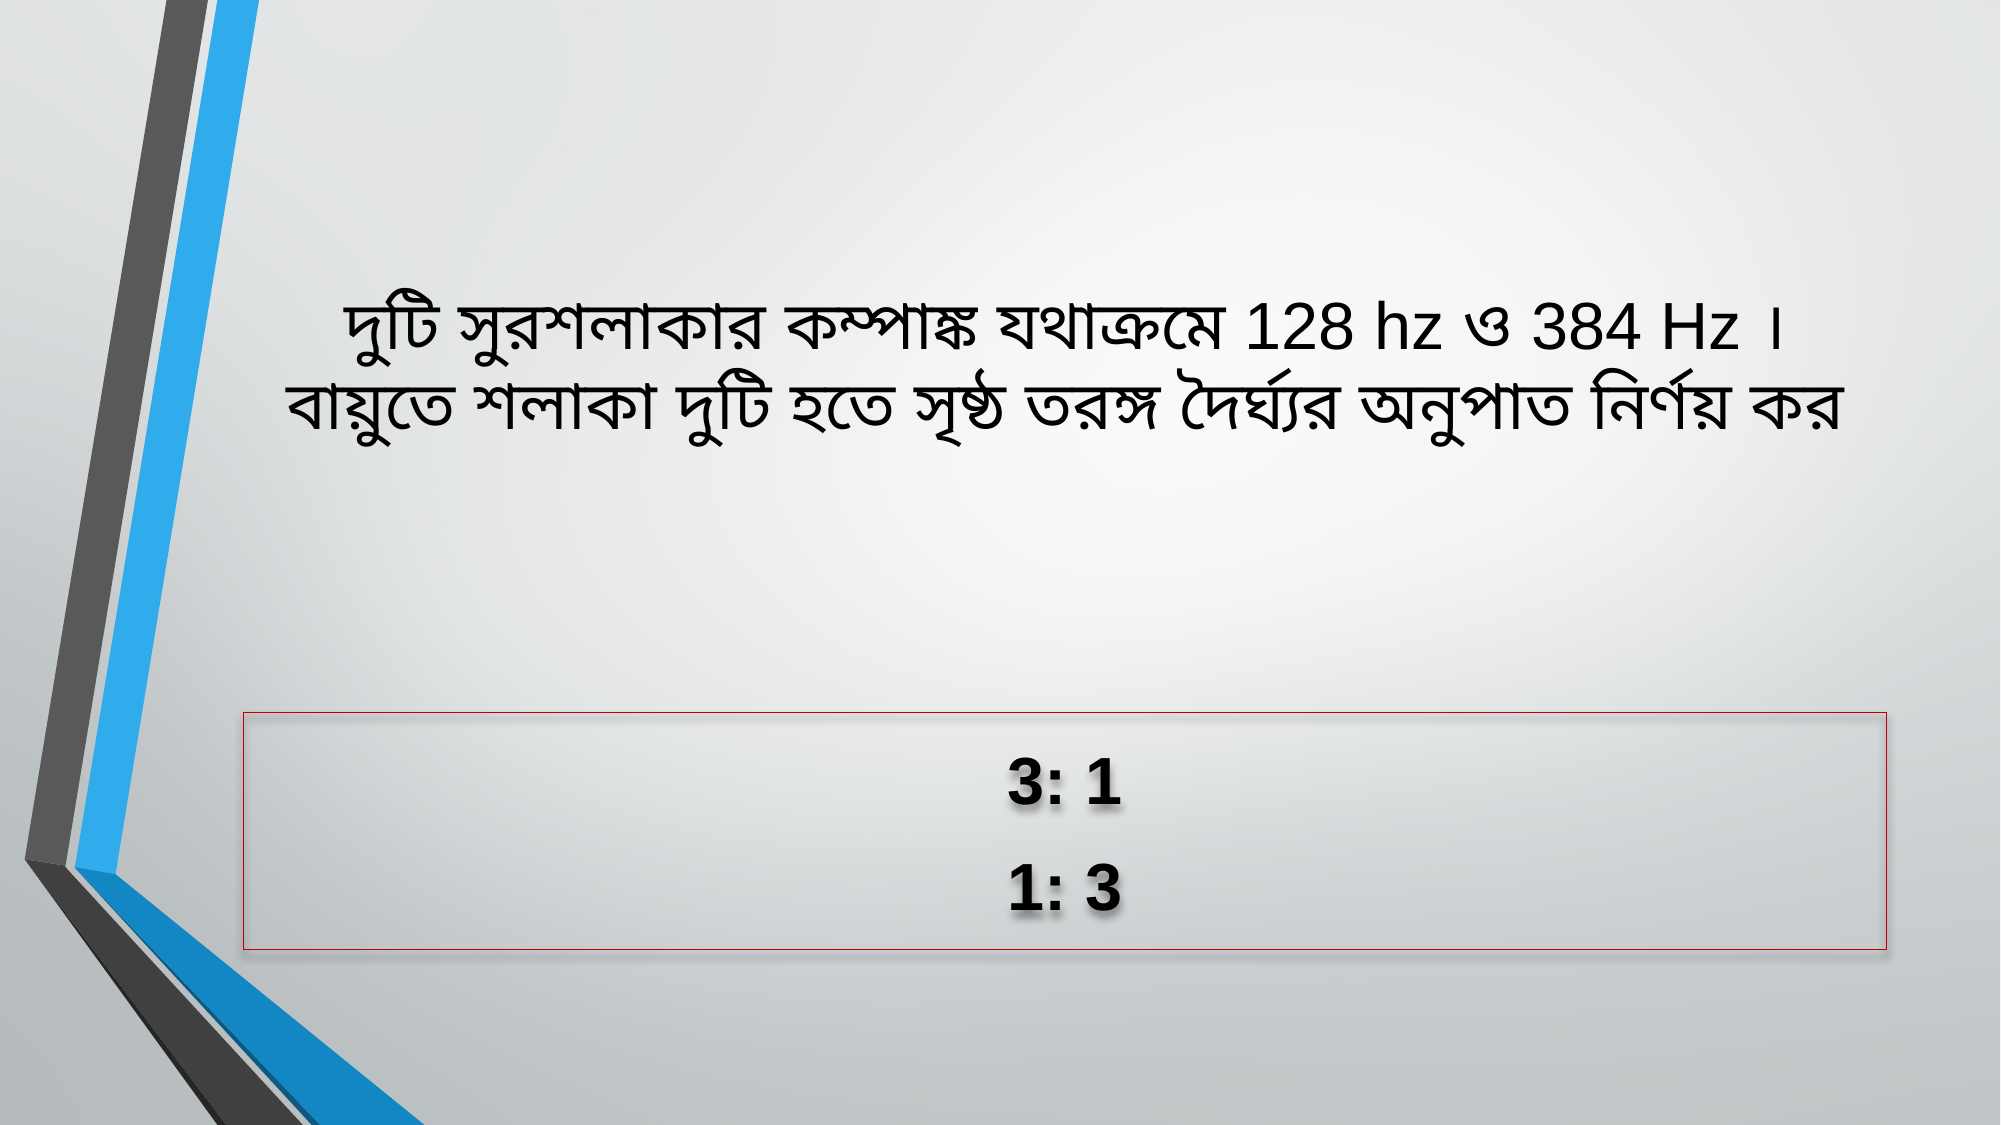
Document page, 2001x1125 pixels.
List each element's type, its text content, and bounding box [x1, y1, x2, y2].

list 3: 1 1: 3 [243, 712, 1887, 950]
title দুটি সুরশলাকার কম্পাঙ্ক যথাক্রমে 128 hz ও 384 Hz । বায়ুতে শলাকা দুটি হতে সৃষ্ঠ তরঙ্গ দৈর্ঘ্যর অনুপাত নির্ণয় কর [243, 112, 1887, 613]
